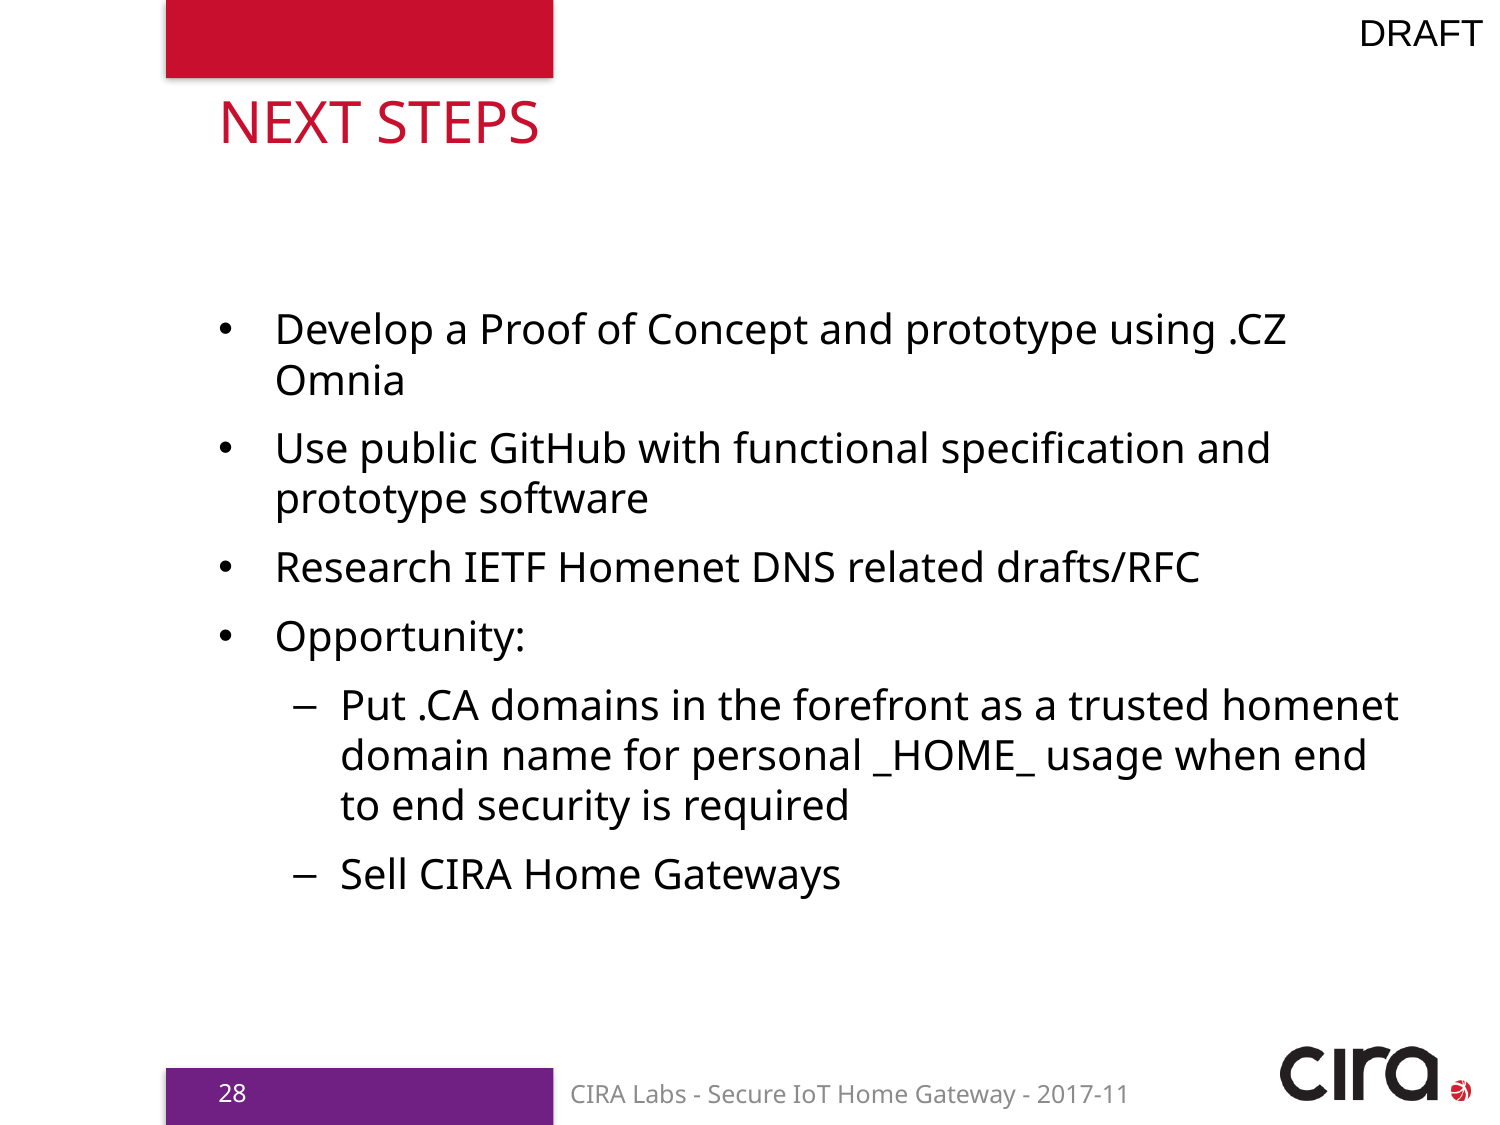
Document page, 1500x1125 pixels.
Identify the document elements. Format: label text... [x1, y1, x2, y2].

list Develop a Proof of Concept and prototype using .CZ Omnia Use public GitHub with functional specification and prototype software Research IETF Homenet DNS related drafts/RFC Opportunity: Put .CA domains in the forefront as a trusted homenet domain name for personal _HOME_ usage when end to end security is required Sell CIRA Home Gateways [203, 295, 1422, 1038]
picture [1280, 1046, 1471, 1101]
slide_number 28 [203, 1064, 554, 1125]
footer CIRA Labs - Secure IoT Home Gateway - 2017-11 [555, 1066, 1312, 1125]
title Next Steps [203, 78, 1422, 266]
